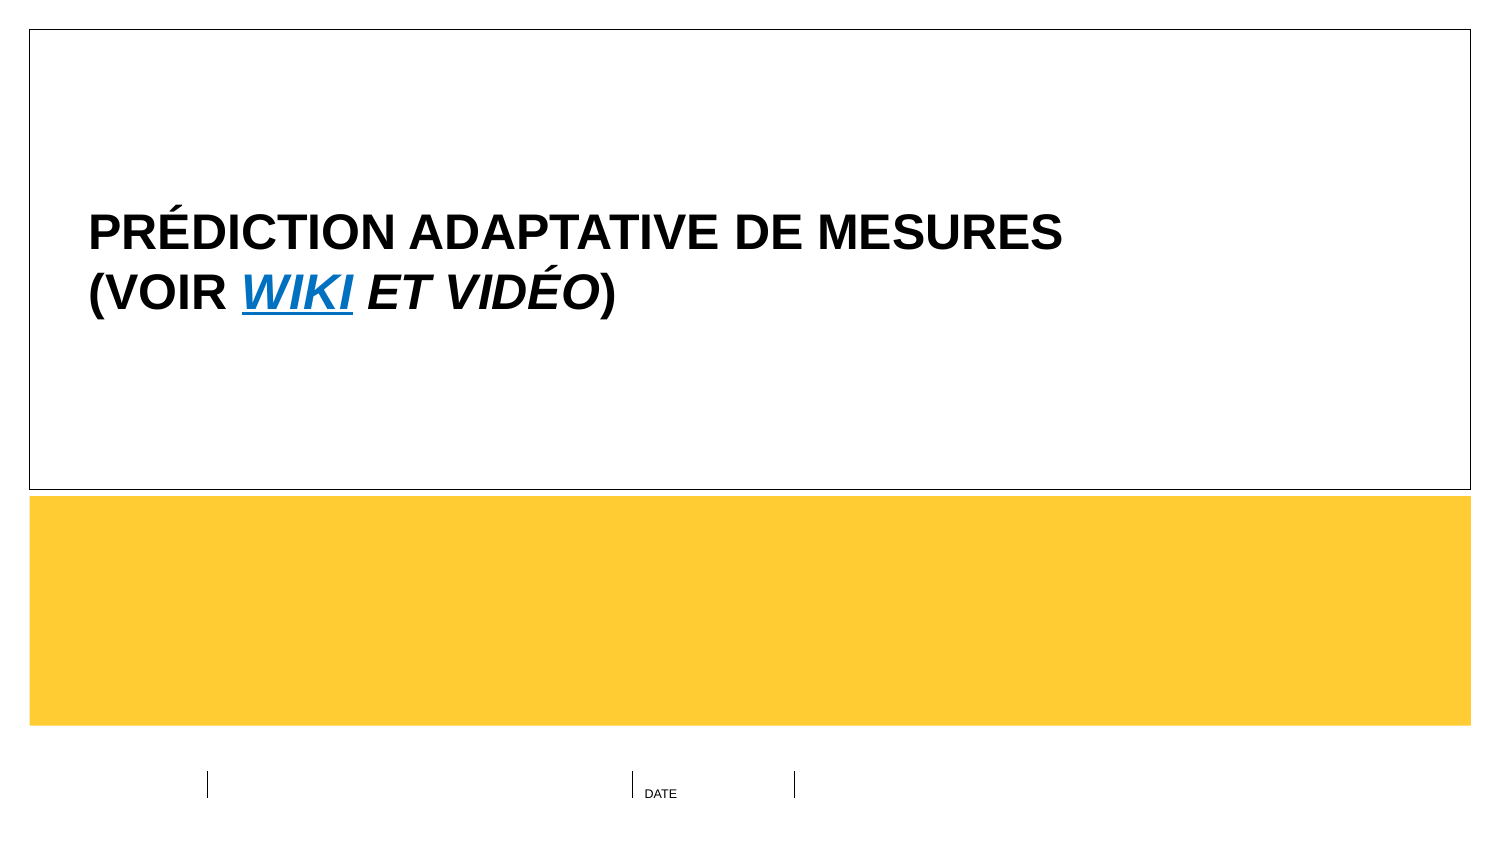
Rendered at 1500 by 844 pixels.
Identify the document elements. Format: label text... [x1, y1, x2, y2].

title PréDiction adaptative de mesures (voir wiki et vidéo) [29, 29, 1471, 490]
